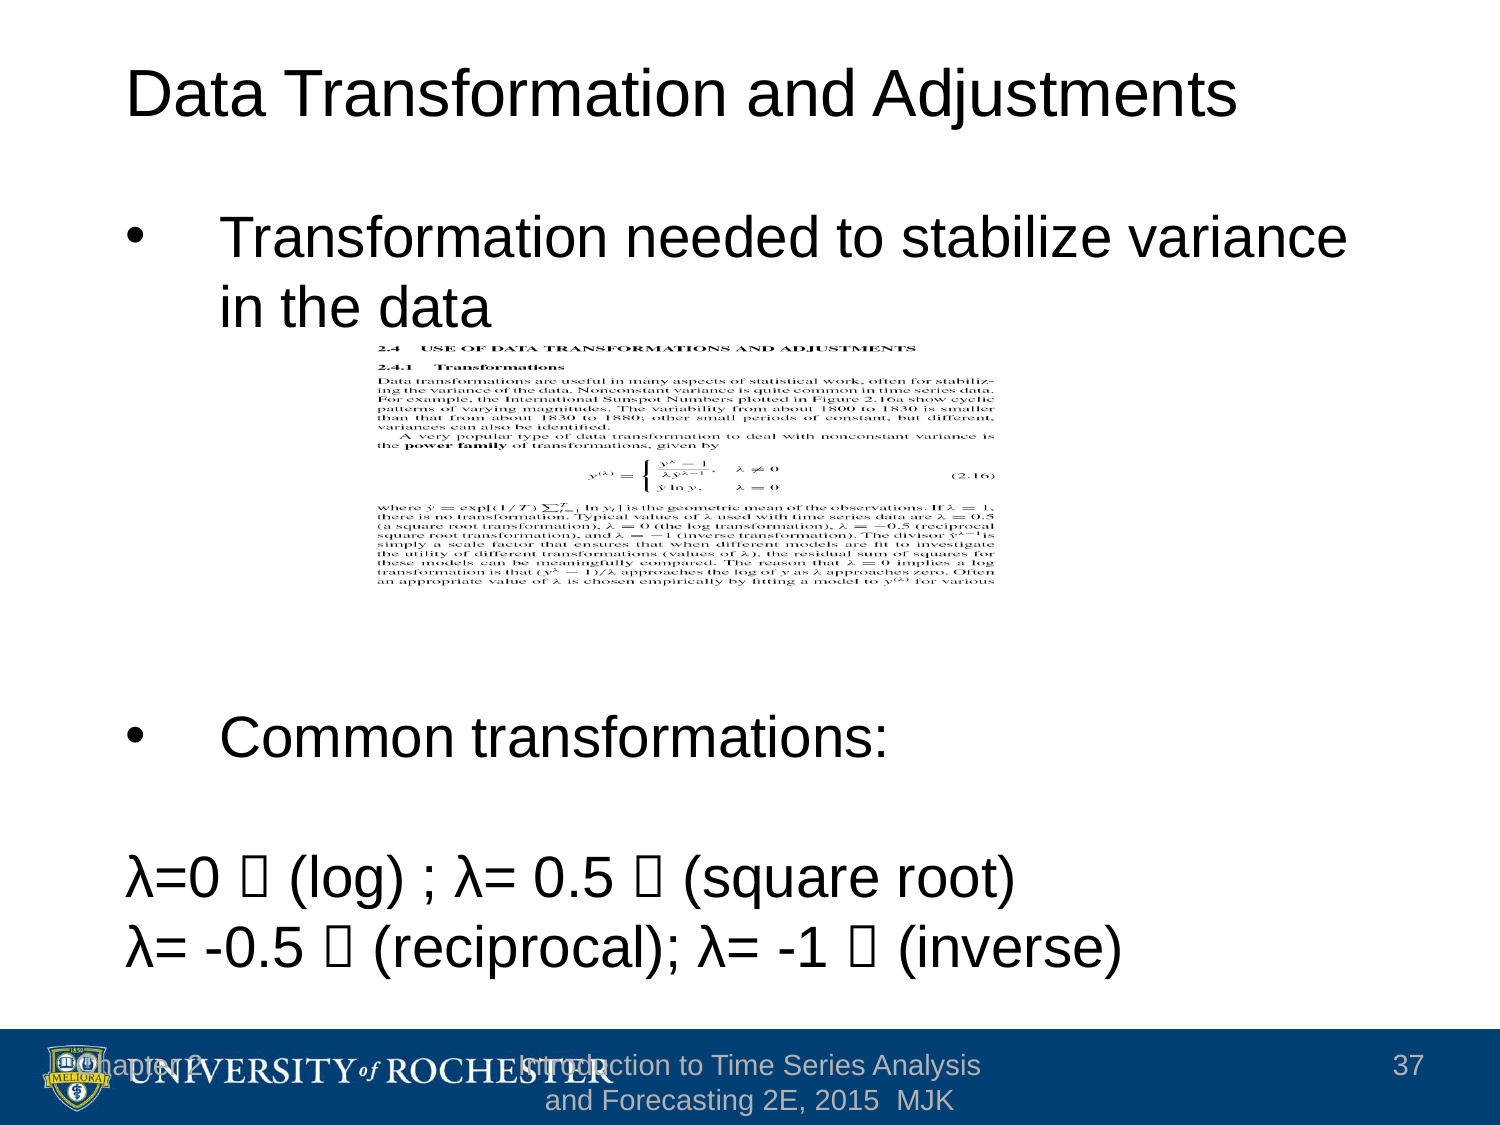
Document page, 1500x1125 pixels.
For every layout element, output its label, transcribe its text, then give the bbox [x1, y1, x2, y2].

footer Introduction to Time Series Analysis and Forecasting 2E, 2015 MJK [510, 1046, 990, 1103]
picture [348, 340, 1009, 589]
slide_number Chapter 2 [75, 1046, 420, 1103]
slide_number 37 [1080, 1046, 1425, 1103]
title Data Transformation and Adjustments [125, 50, 1365, 131]
picture [0, 1029, 1500, 1125]
